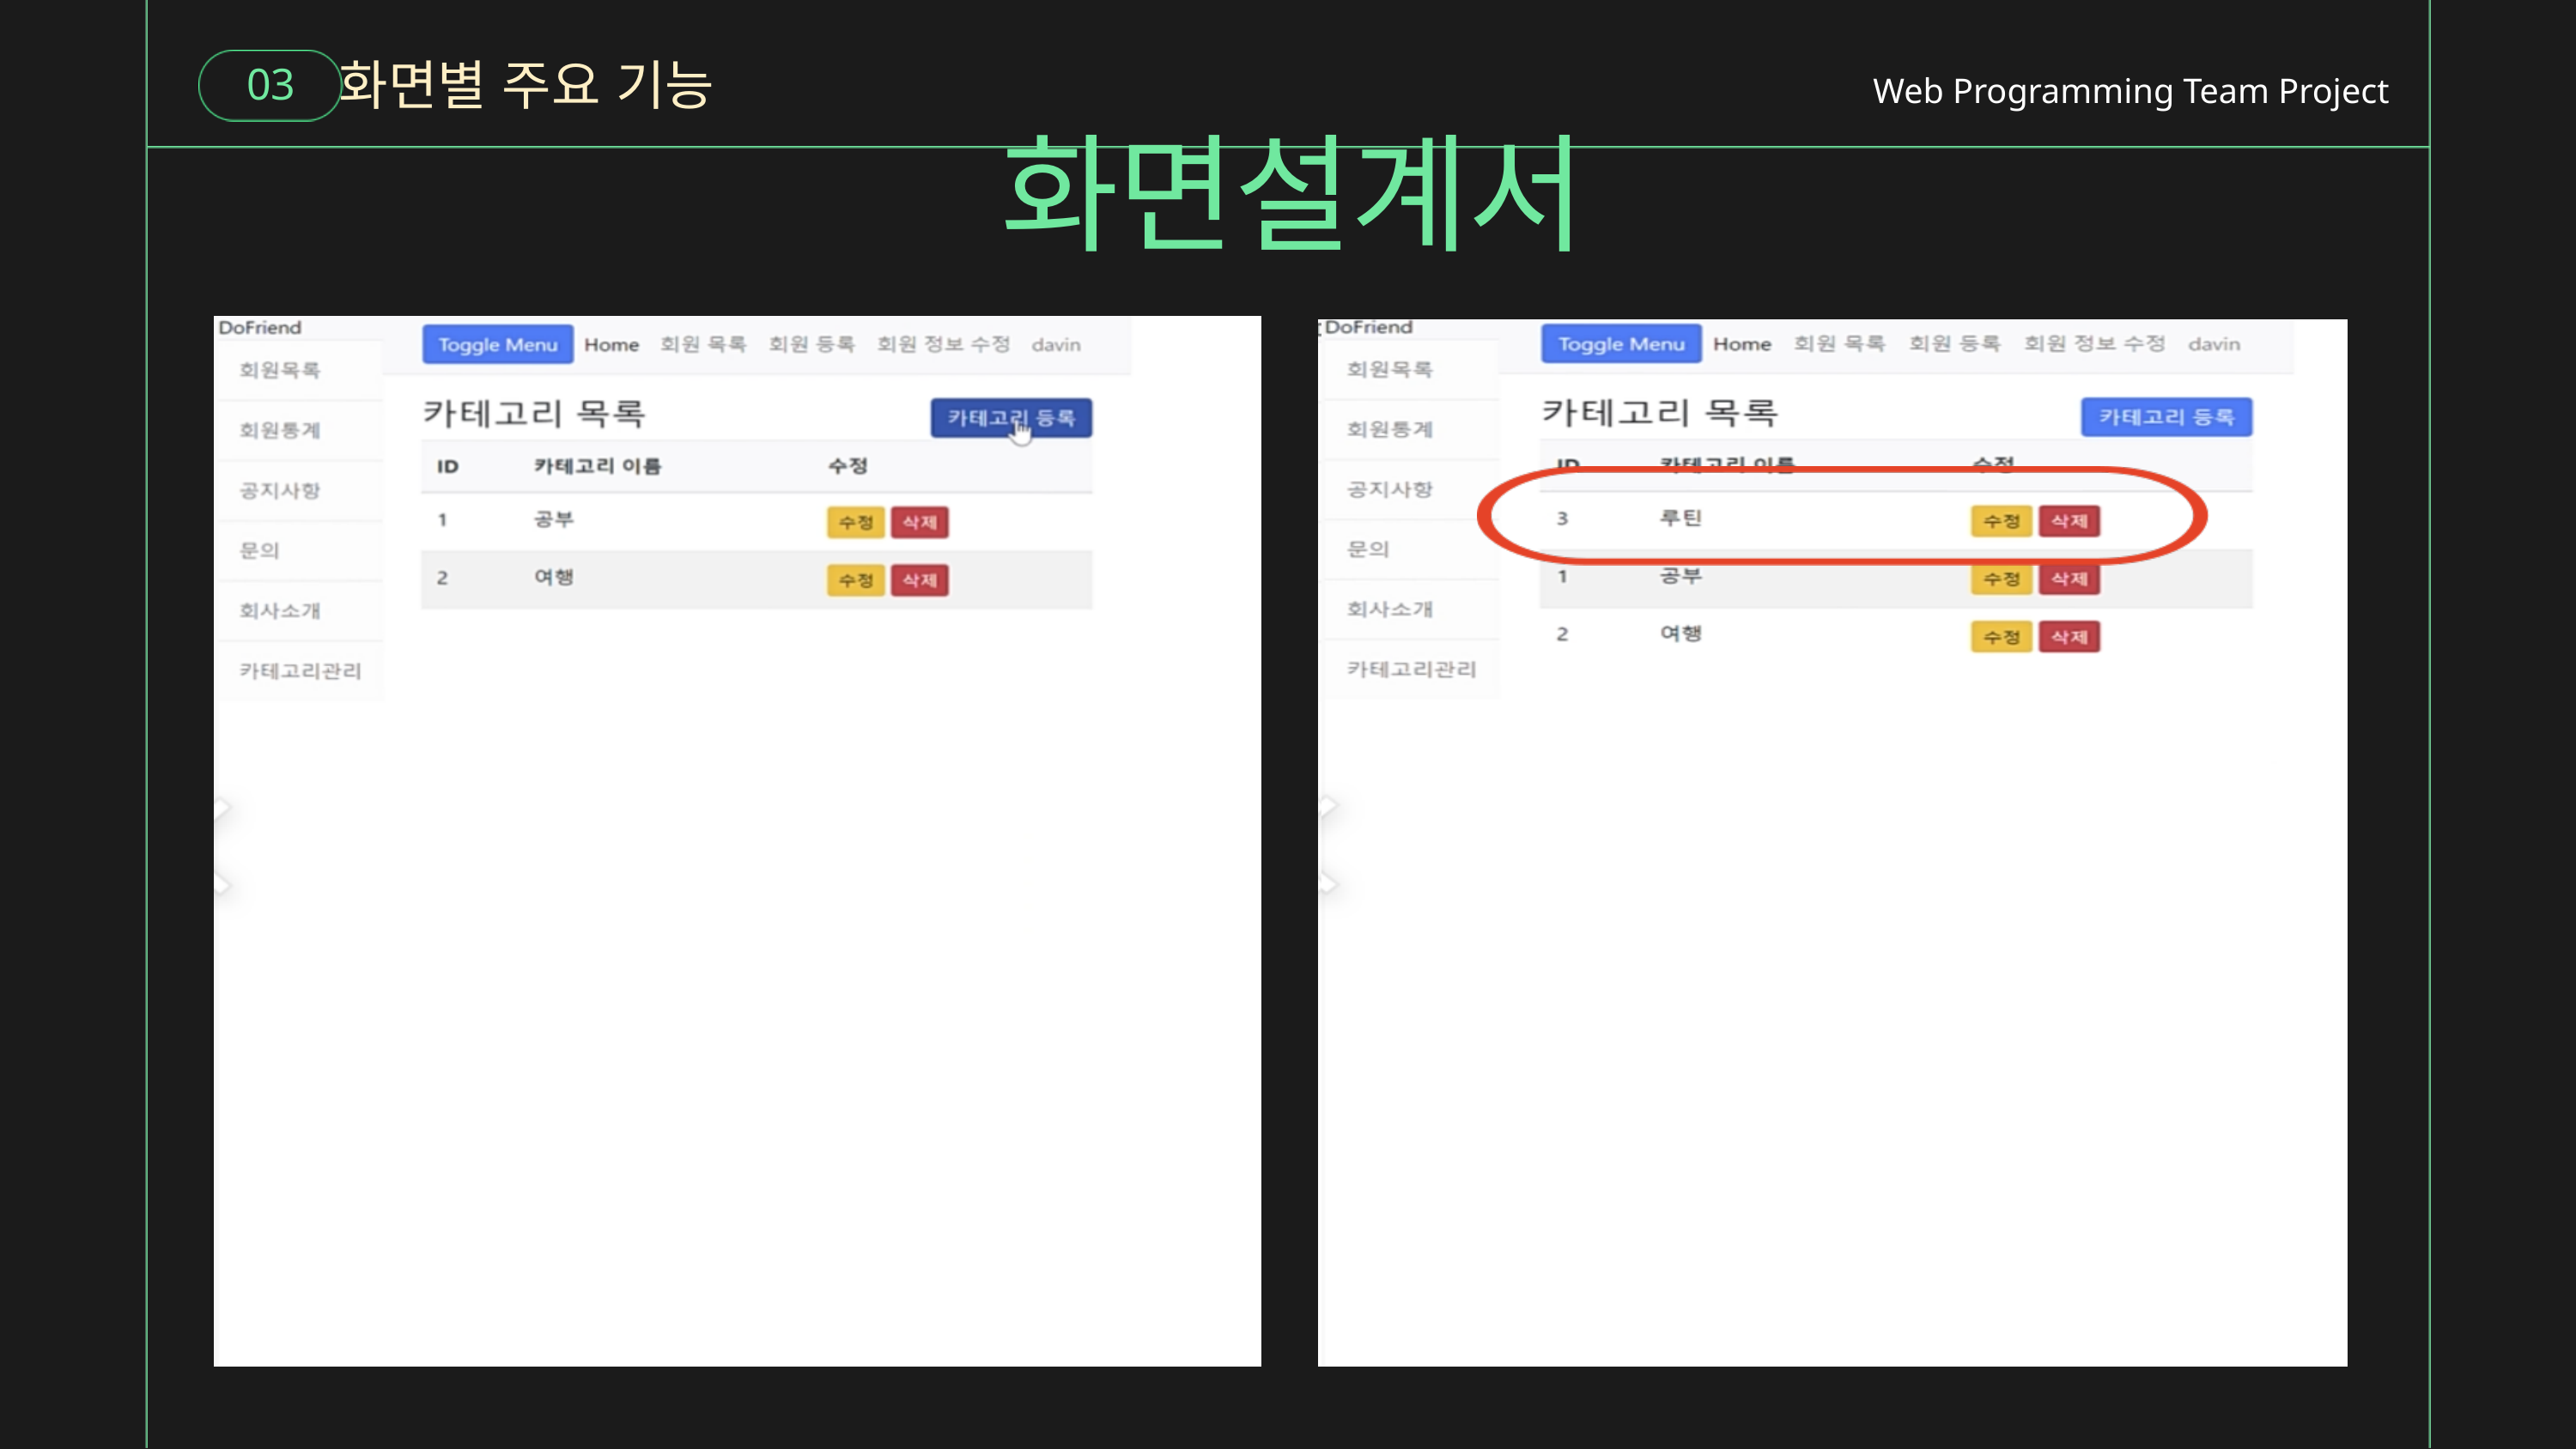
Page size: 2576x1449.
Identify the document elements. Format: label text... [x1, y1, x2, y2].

picture [148, 115, 2576, 1447]
text_box Web Programming Team Project [1830, 68, 2433, 115]
text_box 화면별 주요 기능 [341, 48, 845, 124]
picture [197, 50, 344, 122]
text_box 화면설계서 [787, 158, 1800, 267]
picture [0, 0, 1261, 1447]
